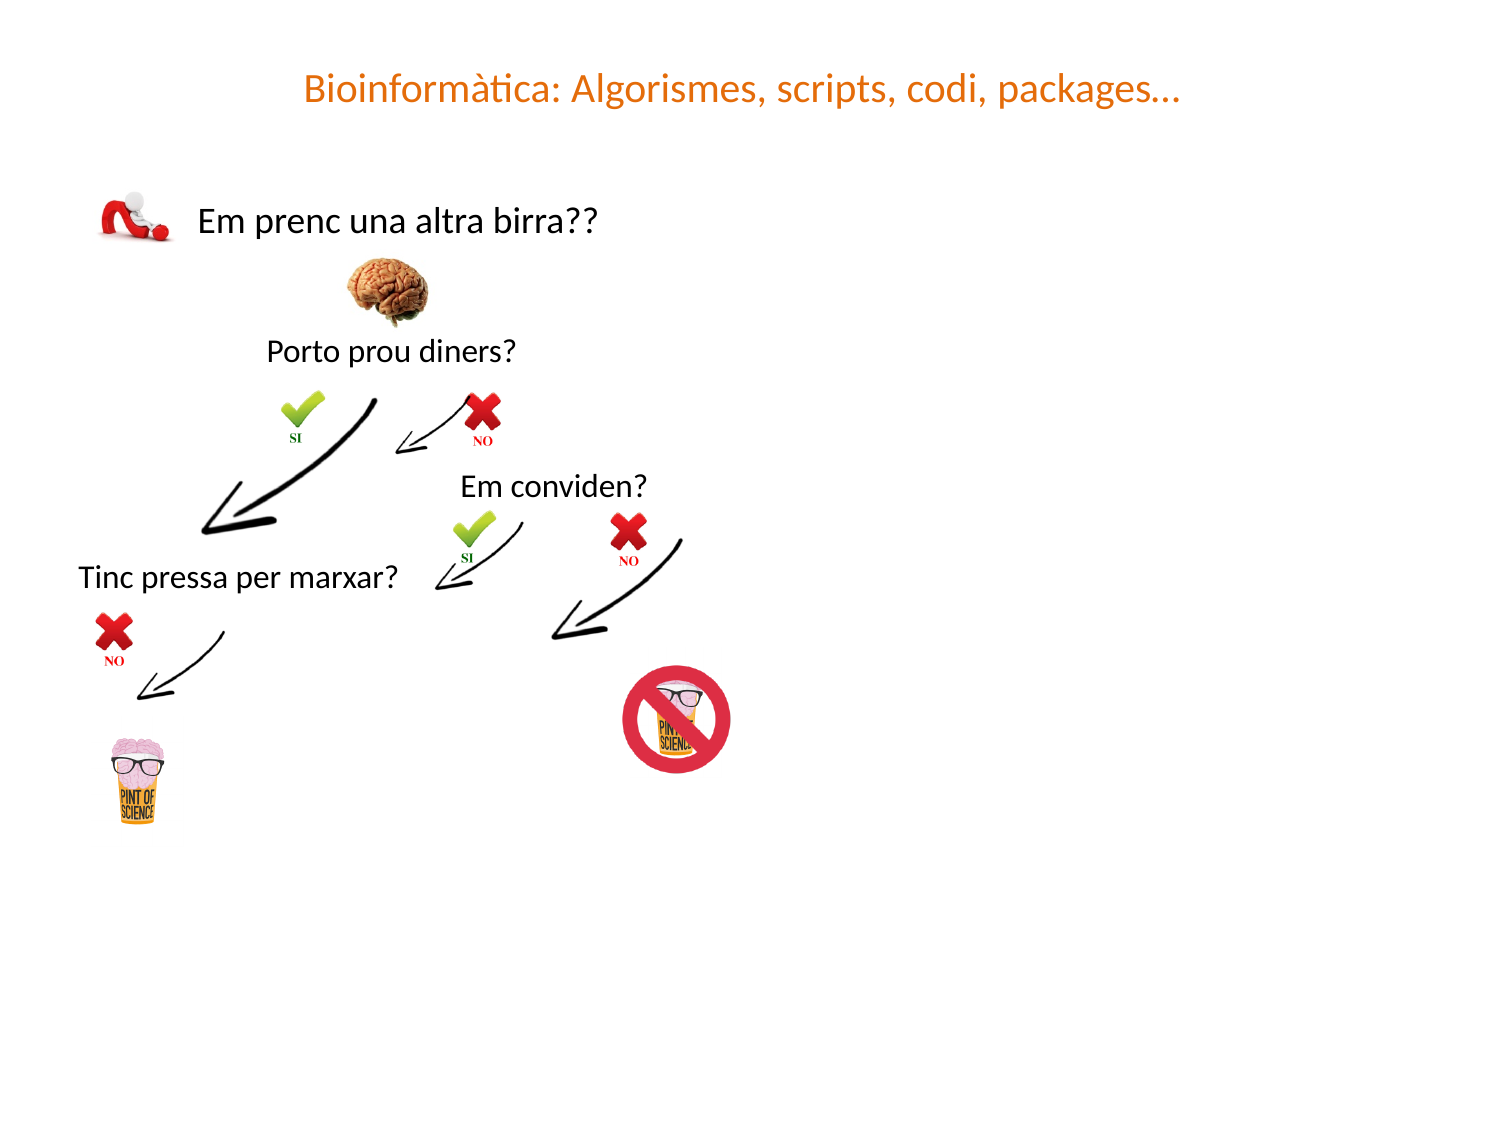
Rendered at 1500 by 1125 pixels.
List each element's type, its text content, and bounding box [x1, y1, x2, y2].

text_box Em prenc una altra birra?? [182, 188, 615, 249]
picture [423, 499, 734, 779]
text_box Tinc pressa per marxar? [63, 548, 415, 603]
picture [92, 188, 180, 247]
text_box Bioinformàtica: Algorismes, scripts, codi, packages… [76, 53, 1408, 119]
picture [325, 249, 452, 335]
text_box Em conviden? [445, 456, 664, 503]
text_box Porto prou diners? [251, 321, 533, 377]
picture [91, 608, 235, 847]
picture [178, 353, 505, 573]
